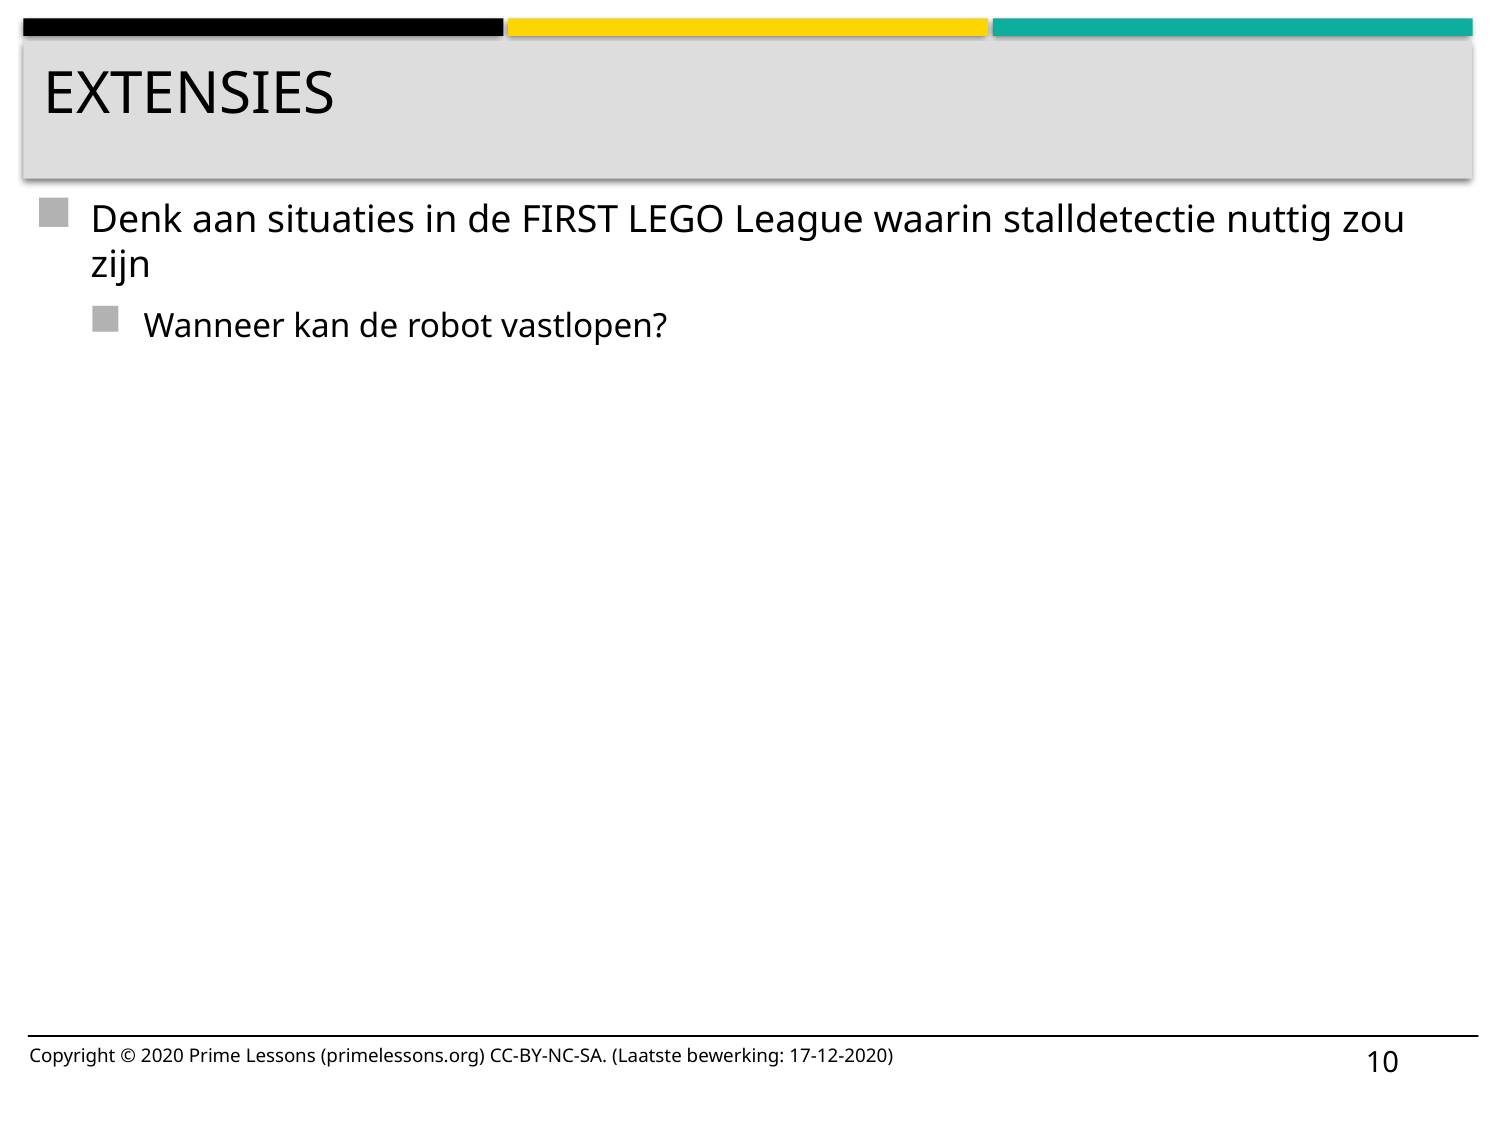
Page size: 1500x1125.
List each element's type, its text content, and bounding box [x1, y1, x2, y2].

title Extensies [28, 48, 1464, 172]
list Denk aan situaties in de FIRST LEGO League waarin stalldetectie nuttig zou zijn Wanneer kan de robot vastlopen? [25, 187, 1475, 1021]
footer Copyright © 2020 Prime Lessons (primelessons.org) CC-BY-NC-SA. (Laatste bewerking: 17-12-2020) [14, 1036, 1500, 1097]
